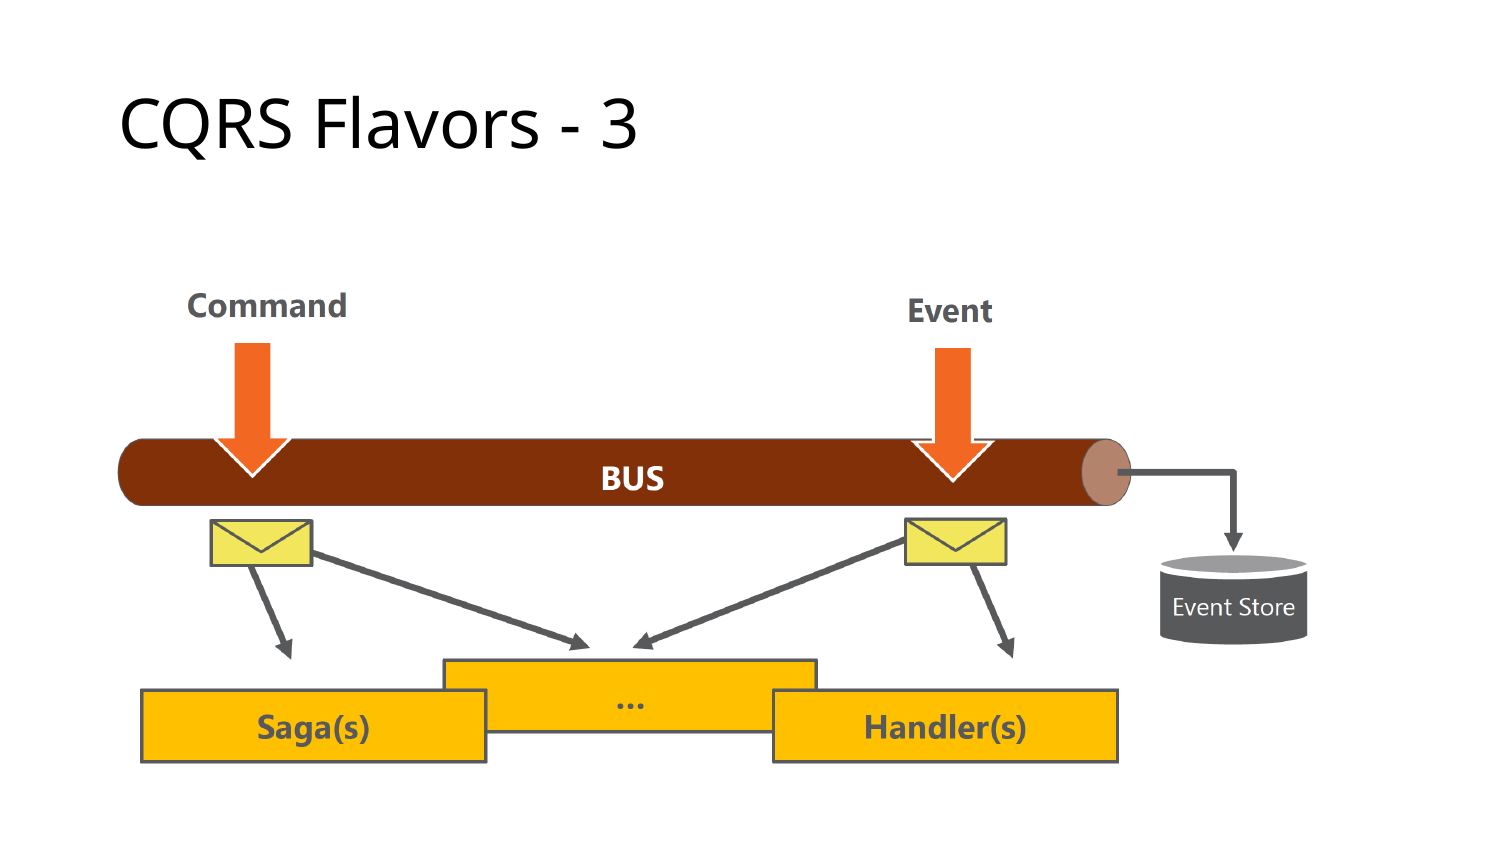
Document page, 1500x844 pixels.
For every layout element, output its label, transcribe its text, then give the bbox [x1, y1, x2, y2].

picture [110, 287, 1321, 775]
title CQRS Flavors - 3 [103, 44, 1397, 208]
